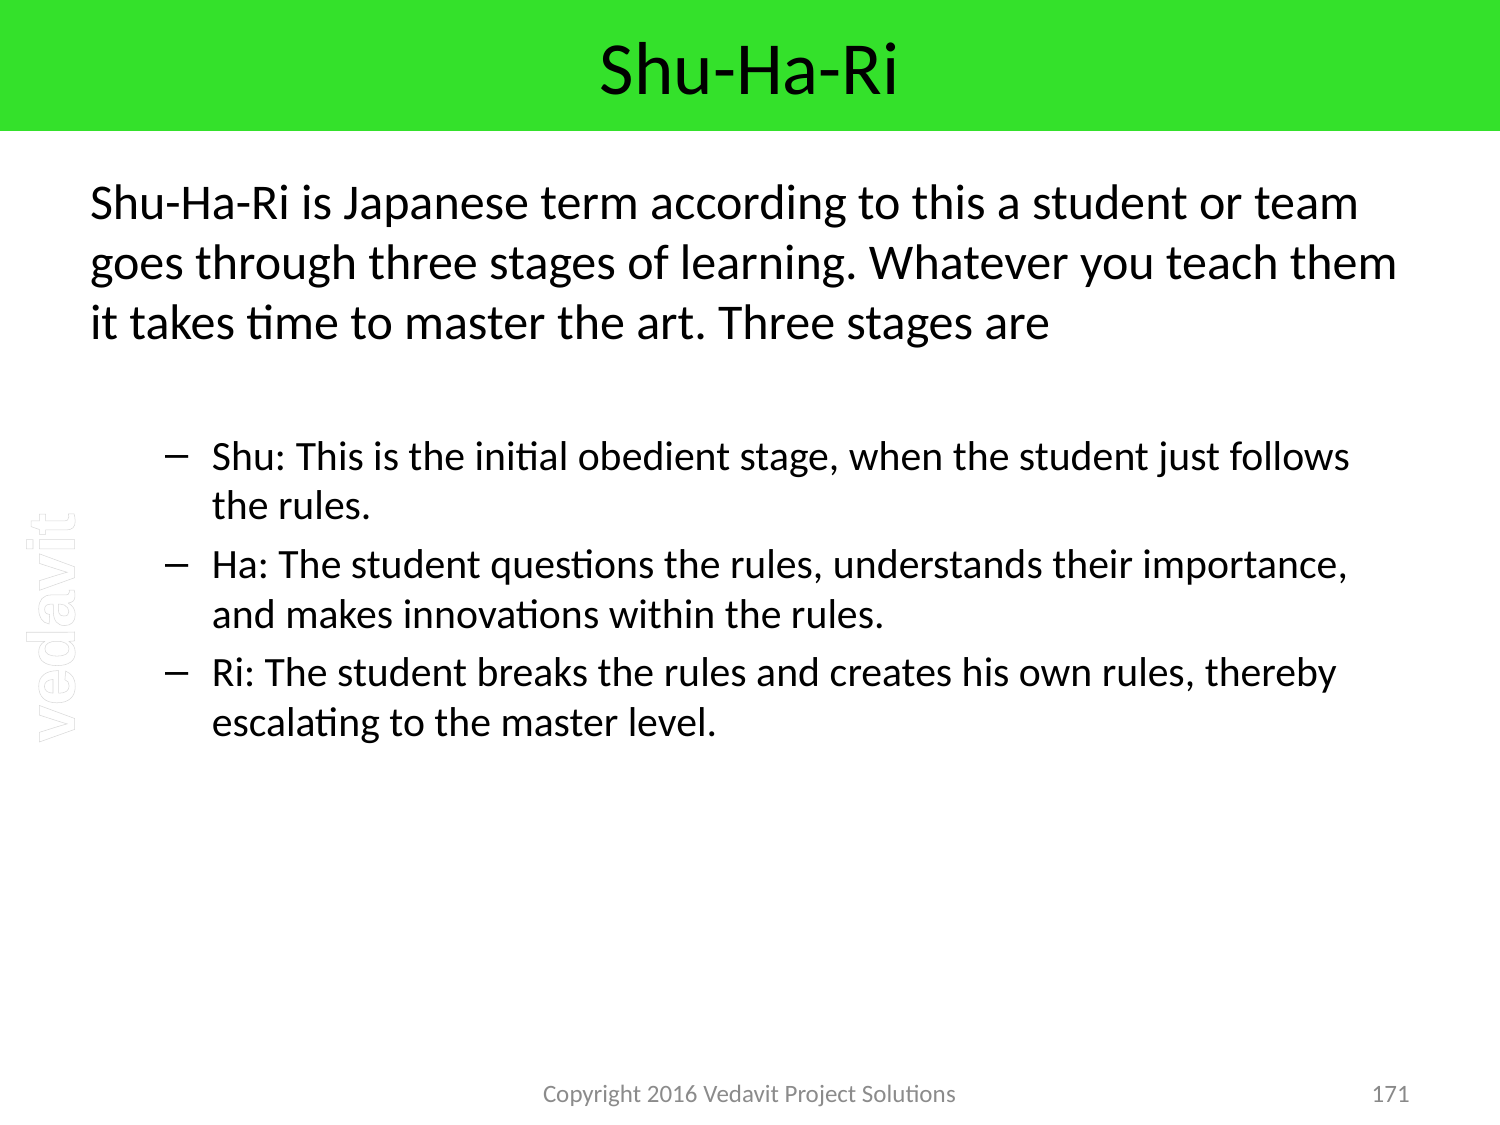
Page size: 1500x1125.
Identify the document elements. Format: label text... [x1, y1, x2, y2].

footer Copyright 2016 Vedavit Project Solutions [512, 1062, 988, 1123]
list Shu-Ha-Ri is Japanese term according to this a student or team goes through three stages of learning. Whatever you teach them it takes time to master the art. Three stages are Shu: This is the initial obedient stage, when the student just follows the rules. Ha: The student questions the rules, understands their importance, and makes innovations within the rules. Ri: The student breaks the rules and creates his own rules, thereby escalating to the master level. [75, 162, 1425, 1000]
slide_number 171 [1074, 1062, 1425, 1123]
title Shu-Ha-Ri [0, 0, 1500, 131]
